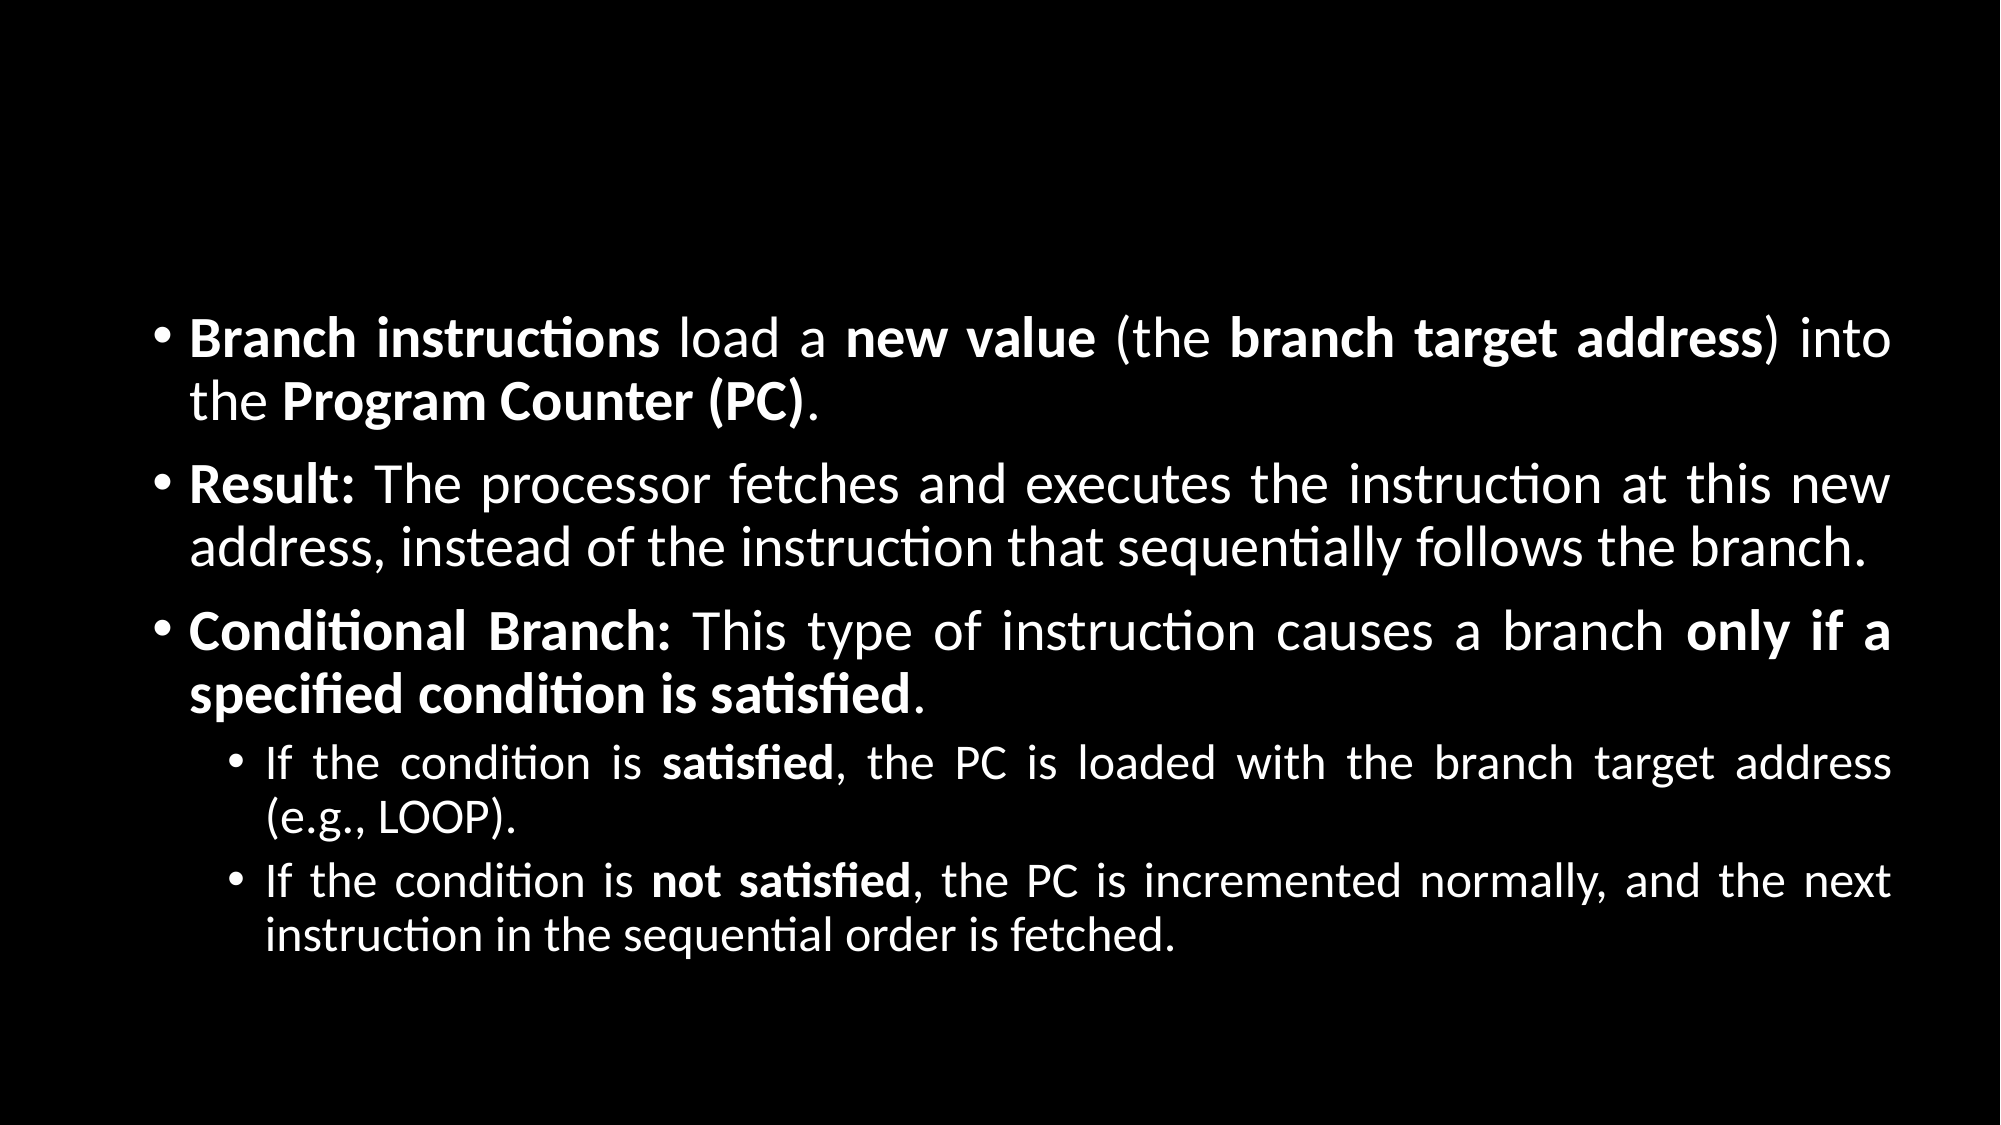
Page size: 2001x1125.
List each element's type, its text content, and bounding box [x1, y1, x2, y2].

list Branch instructions load a new value (the branch target address) into the Program Counter (PC). Result: The processor fetches and executes the instruction at this new address, instead of the instruction that sequentially follows the branch. Conditional Branch: This type of instruction causes a branch only if a specified condition is satisfied. If the condition is satisfied, the PC is loaded with the branch target address (e.g., LOOP). If the condition is not satisfied, the PC is incremented normally, and the next instruction in the sequential order is fetched. [137, 299, 1908, 1093]
